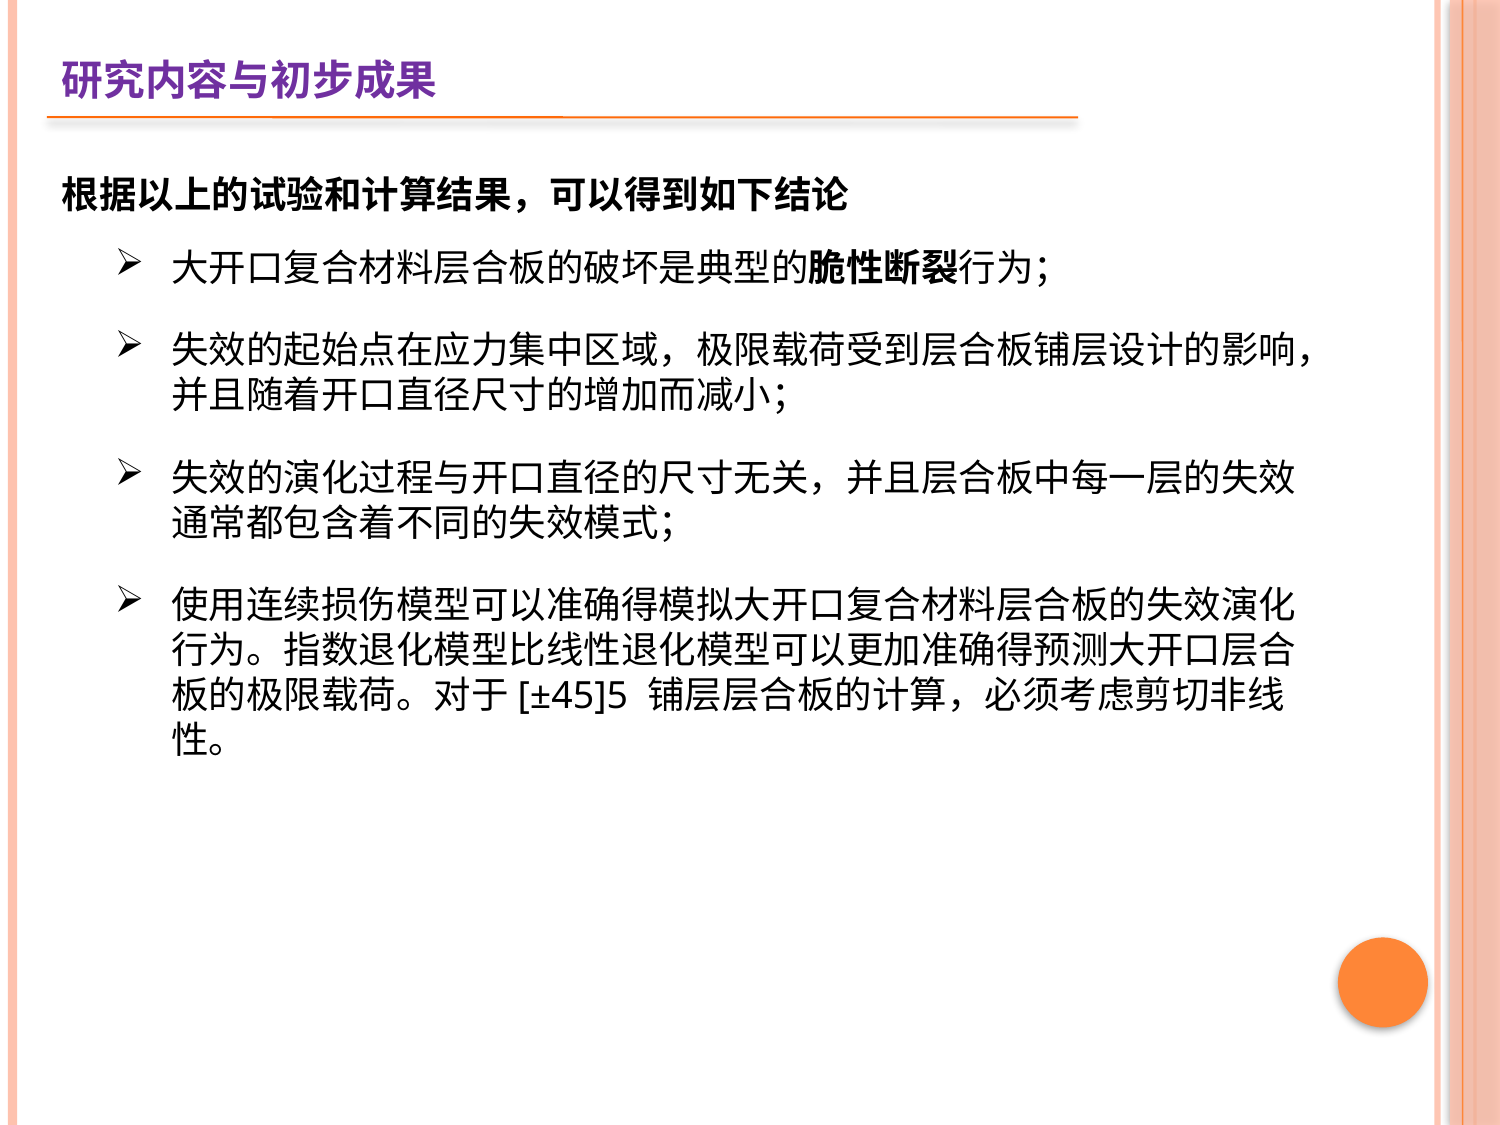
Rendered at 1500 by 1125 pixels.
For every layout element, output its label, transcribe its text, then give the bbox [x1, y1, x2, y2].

text_box 研究内容与初步成果 [46, 46, 1164, 164]
text_box 大开口复合材料层合板的破坏是典型的脆性断裂行为； 失效的起始点在应力集中区域，极限载荷受到层合板铺层设计的影响，并且随着开口直径尺寸的增加而减小； 失效的演化过程与开口直径的尺寸无关，并且层合板中每一层的失效通常都包含着不同的失效模式； 使用连续损伤模型可以准确得模拟大开口复合材料层合板的失效演化行为。指数退化模型比线性退化模型可以更加准确得预测大开口层合板的极限载荷。对于[±45]5 铺层层合板的计算，必须考虑剪切非线性。 [100, 236, 1317, 769]
text_box 根据以上的试验和计算结果，可以得到如下结论 [46, 163, 928, 224]
